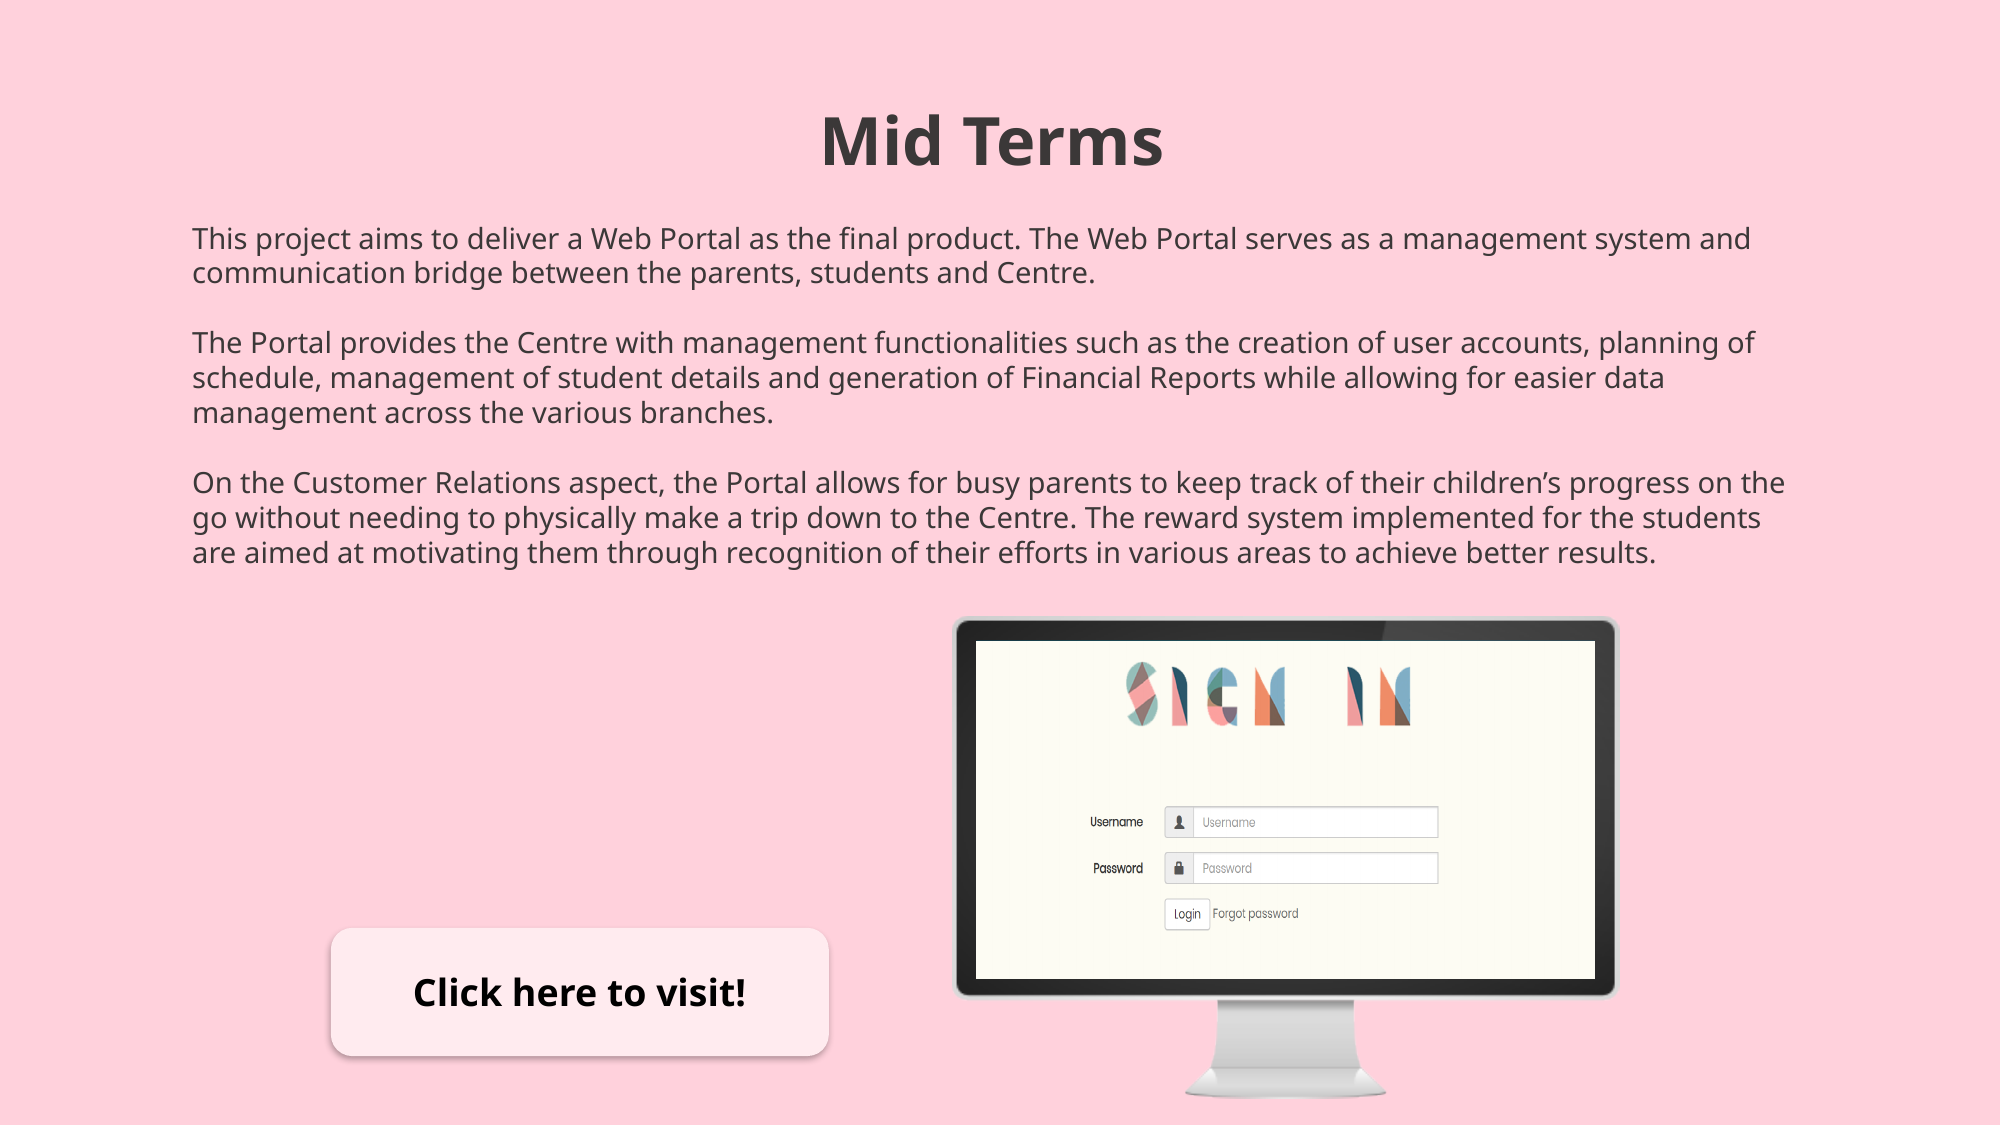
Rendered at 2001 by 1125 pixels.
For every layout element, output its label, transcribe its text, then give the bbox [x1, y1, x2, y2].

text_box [952, 616, 1620, 1099]
text_box Click here to visit! [329, 926, 830, 1058]
text_box This project aims to deliver a Web Portal as the final product. The Web Portal serves as a management system and communication bridge between the parents, students and Centre. The Portal provides the Centre with management functionalities such as the creation of user accounts, planning of schedule, management of student details and generation of Financial Reports while allowing for easier data management across the various branches. On the Customer Relations aspect, the Portal allows for busy parents to keep track of their children’s progress on the go without needing to physically make a trip down to the Centre. The reward system implemented for the students are aimed at motivating them through recognition of their efforts in various areas to achieve better results. [177, 212, 1823, 577]
text_box Mid Terms [804, 91, 1195, 187]
